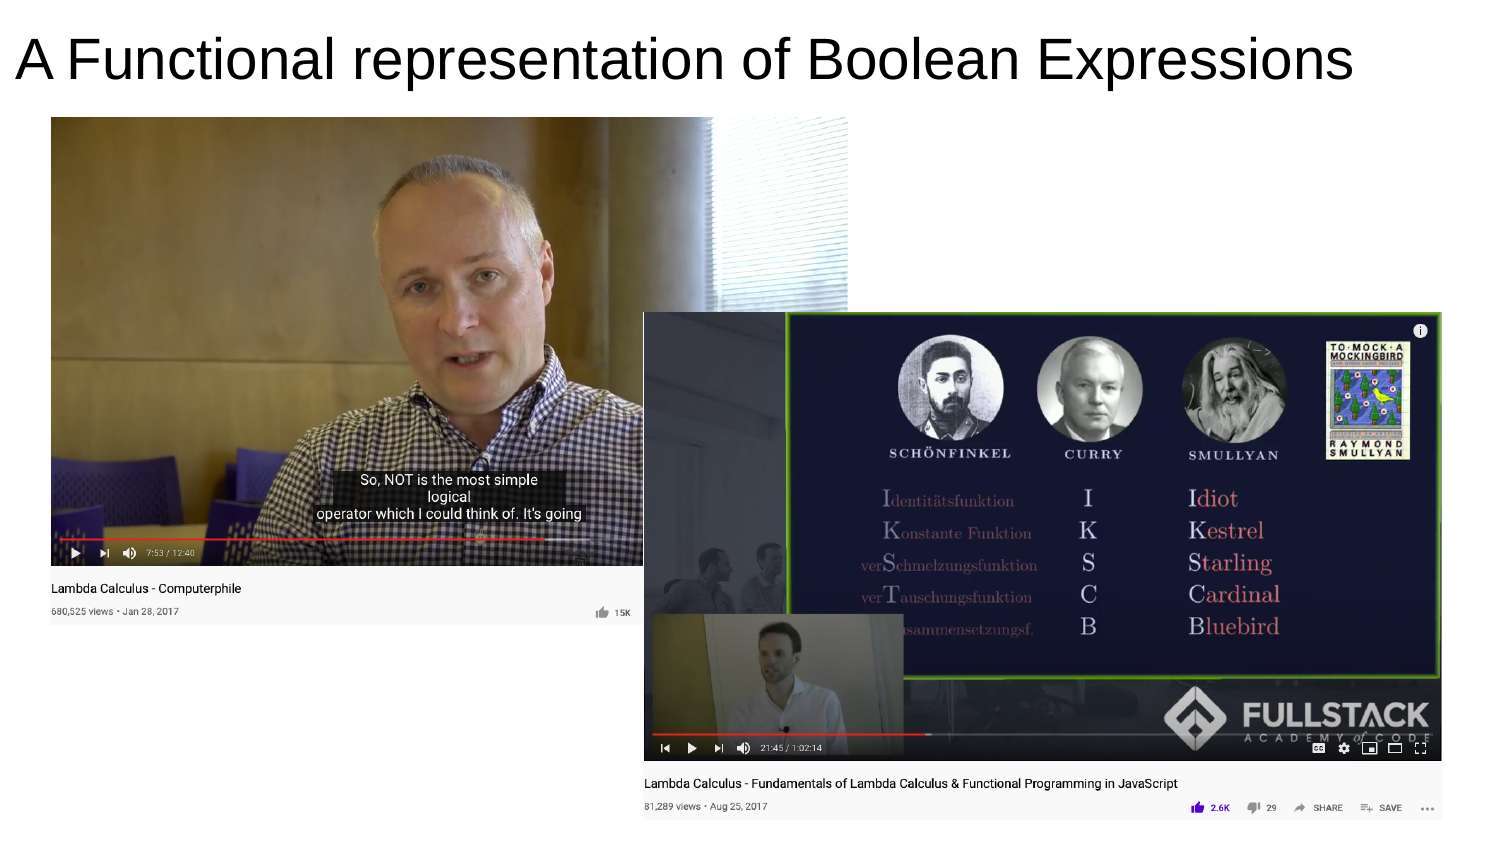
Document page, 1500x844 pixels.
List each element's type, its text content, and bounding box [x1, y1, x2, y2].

picture [49, 117, 1442, 821]
title A Functional representation of Boolean Expressions [0, 6, 1442, 170]
